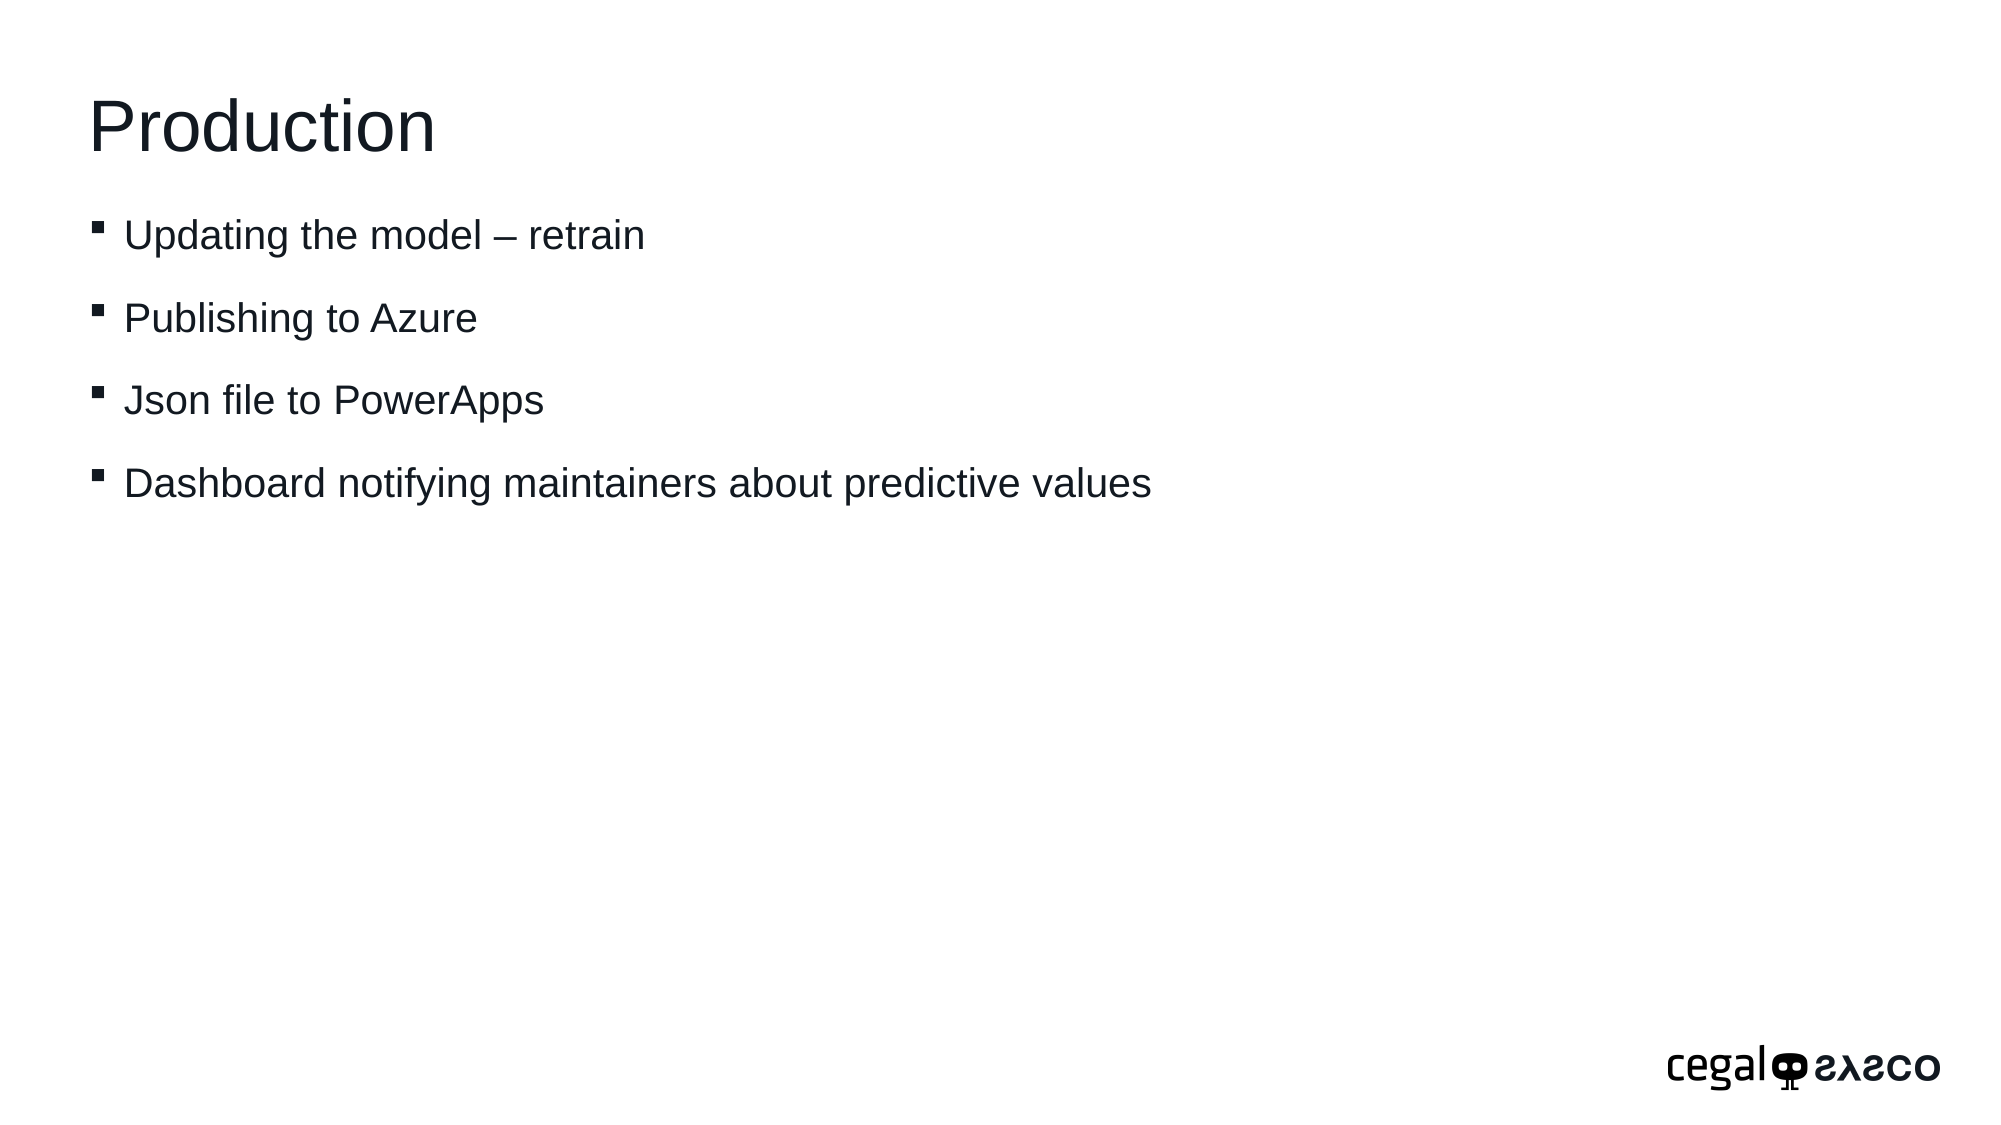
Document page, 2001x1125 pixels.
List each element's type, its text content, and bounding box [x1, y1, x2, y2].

picture [1668, 1044, 1940, 1091]
title Production [88, 88, 1830, 270]
list Updating the model – retrain Publishing to Azure Json file to PowerApps Dashboard notifying maintainers about predictive values [88, 208, 1655, 506]
